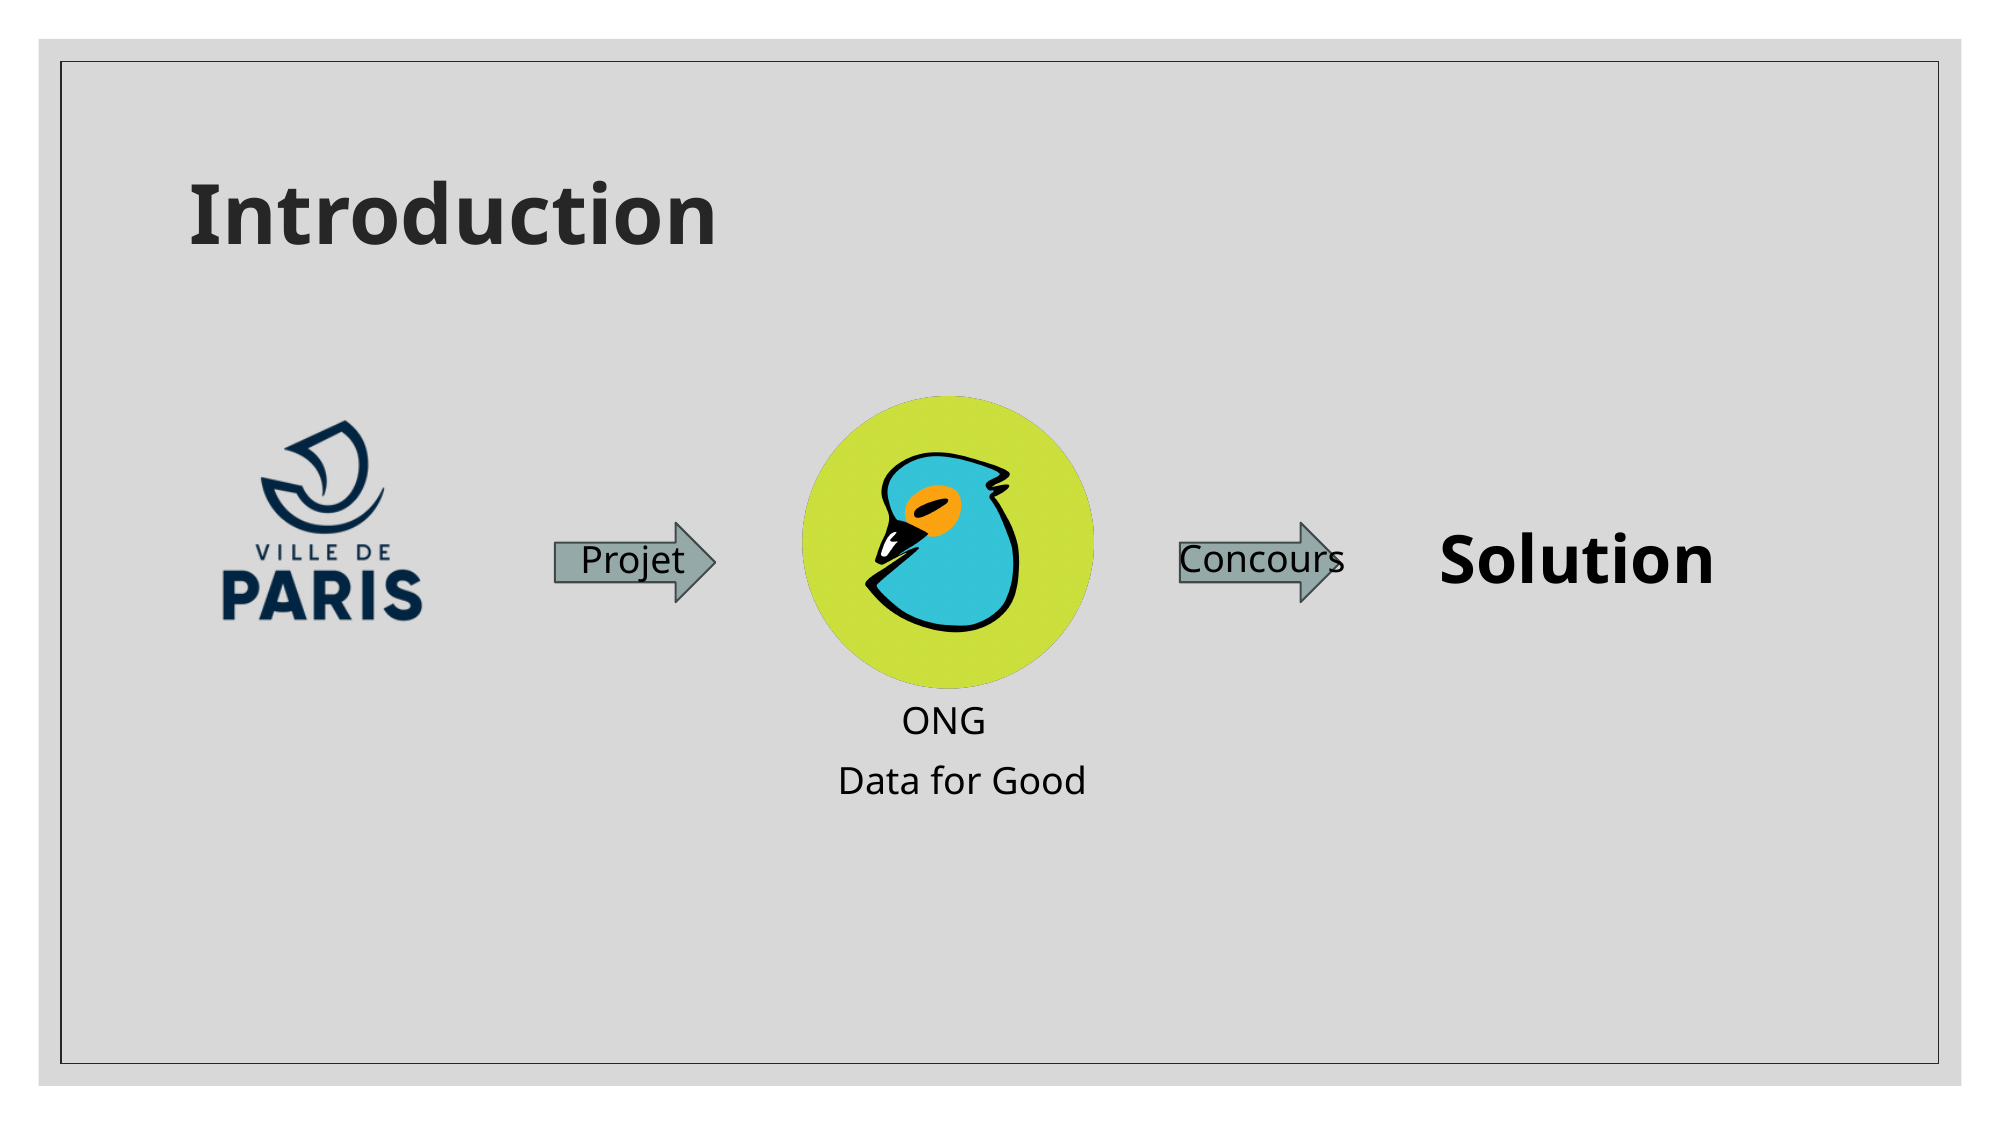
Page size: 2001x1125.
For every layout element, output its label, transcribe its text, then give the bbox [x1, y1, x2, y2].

text_box Solution [1424, 509, 1897, 605]
text_box ONG [886, 689, 1369, 749]
text_box [1299, 588, 1317, 604]
title Introduction [174, 105, 1825, 331]
text_box [553, 541, 565, 584]
text_box [674, 521, 683, 528]
text_box [674, 589, 691, 604]
picture [799, 393, 1096, 690]
text_box Data for Good [822, 749, 1111, 810]
picture [174, 372, 471, 668]
text_box [1299, 521, 1307, 527]
text_box Concours [1163, 527, 1424, 588]
text_box Projet [565, 528, 790, 589]
